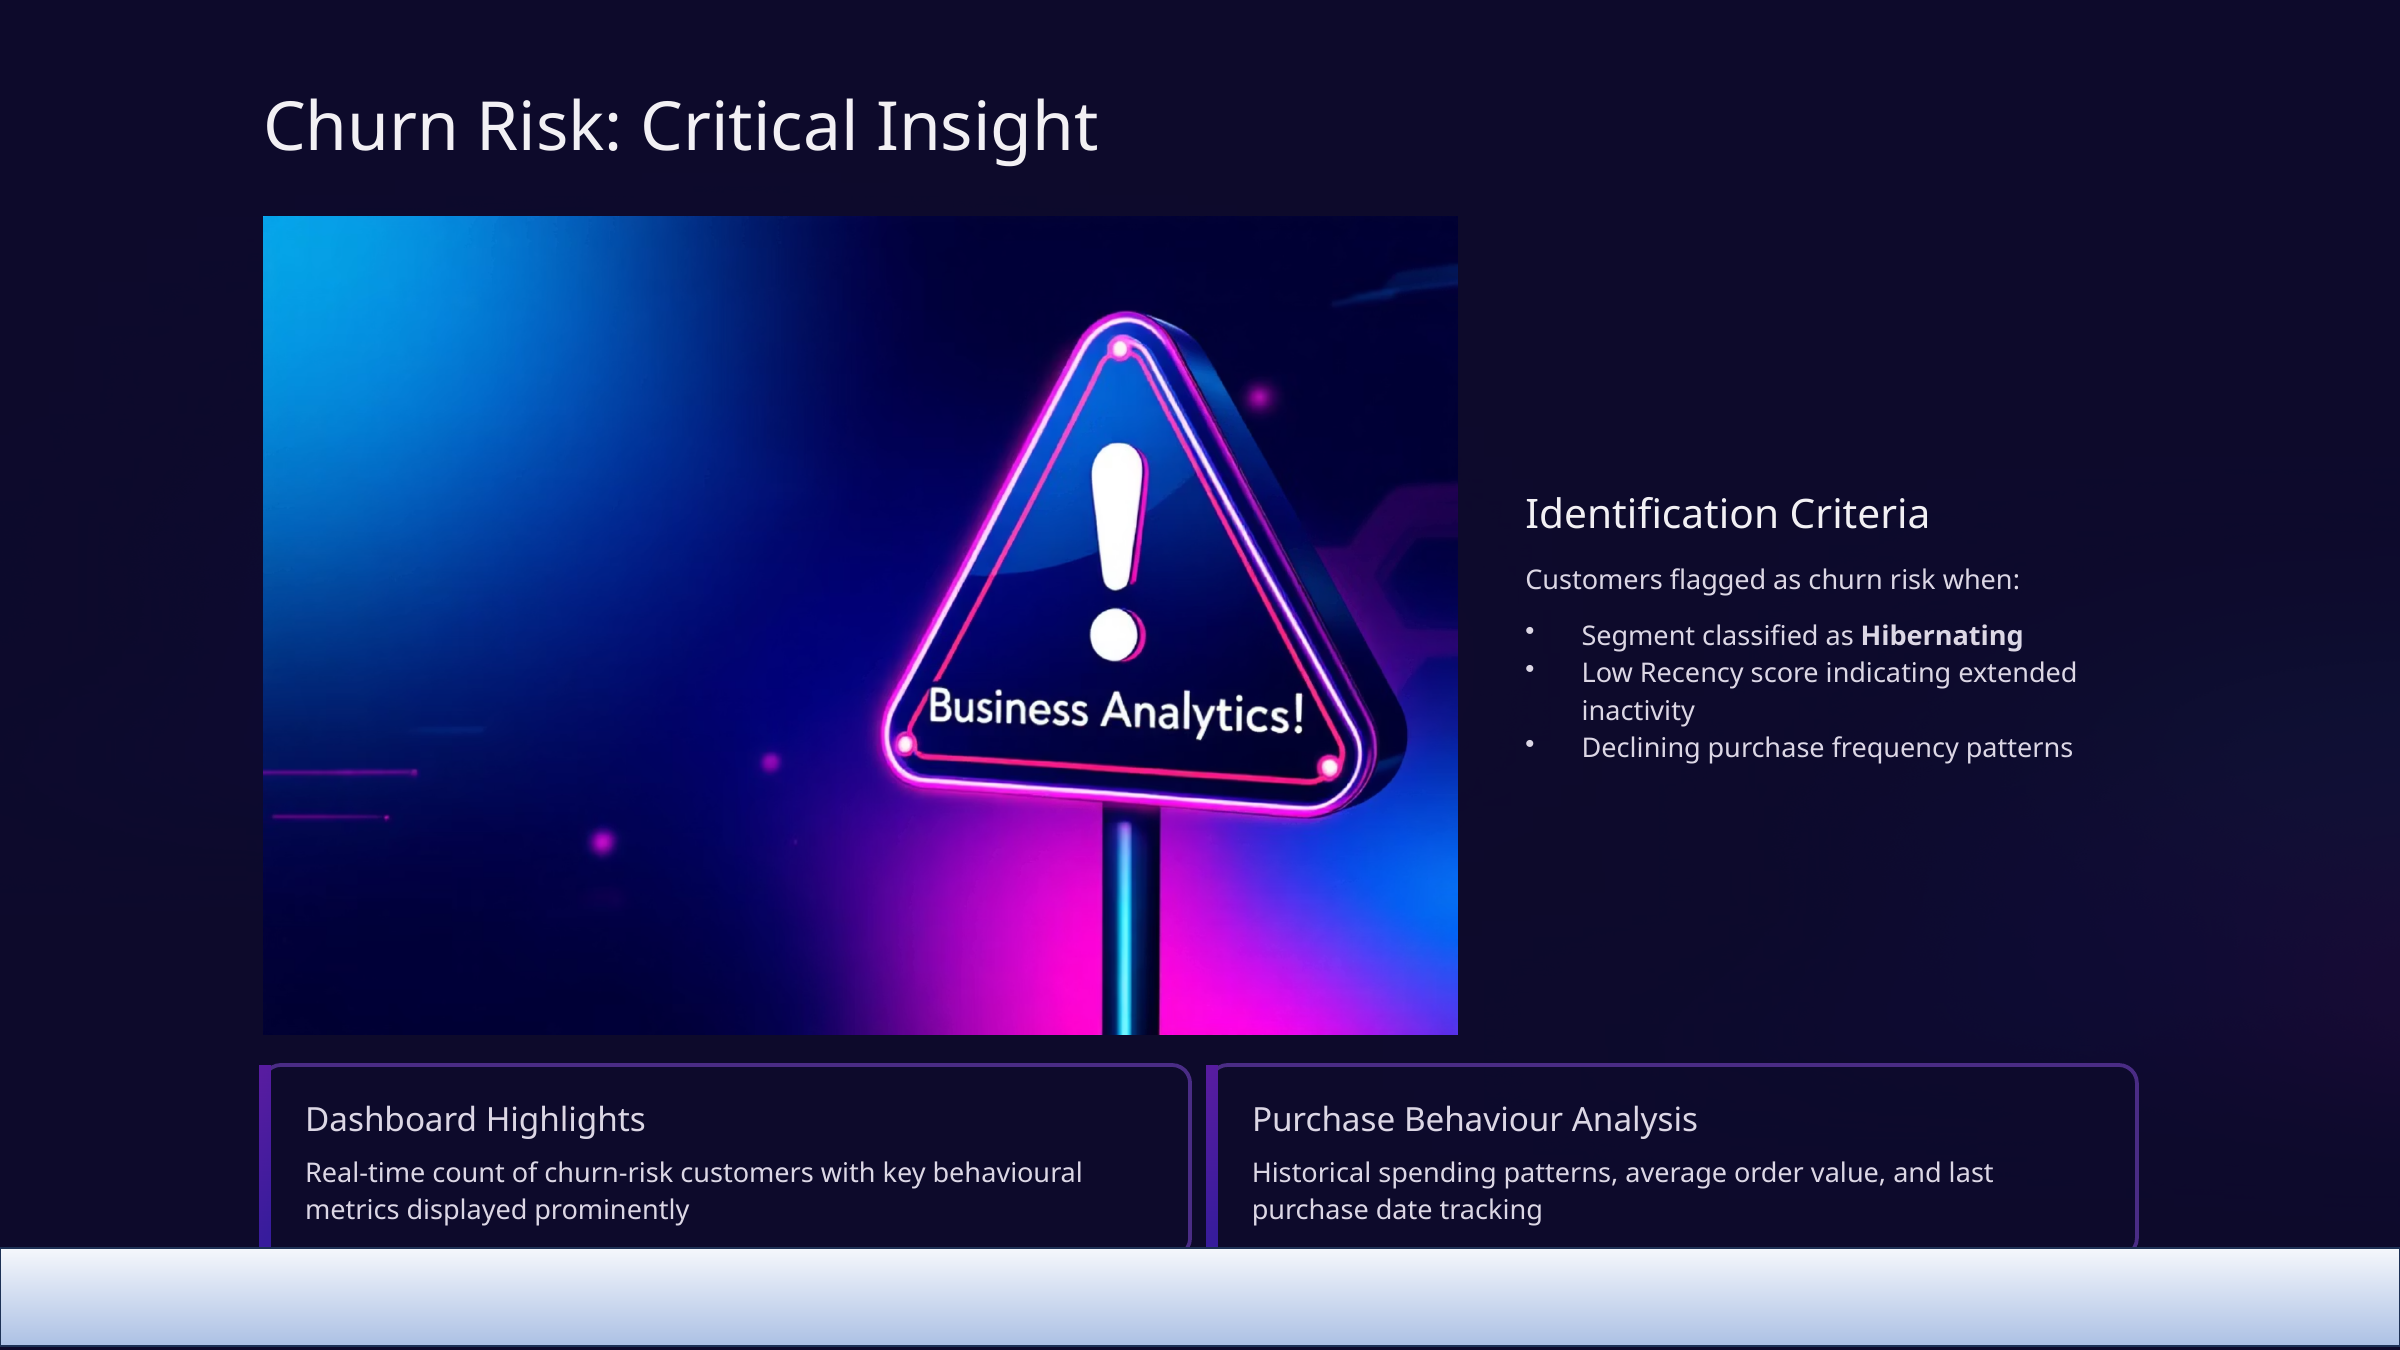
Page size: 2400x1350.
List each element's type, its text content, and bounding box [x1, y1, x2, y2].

text_box Segment classified as Hibernating Low Recency score indicating extended inactivity Declining purchase frequency patterns [1525, 612, 2139, 846]
text_box Purchase Behaviour Analysis [1252, 1095, 1740, 1139]
text_box Identification Criteria [1525, 486, 1955, 538]
text_box Customers flagged as churn risk when: [1525, 557, 2139, 596]
text_box Dashboard Highlights [305, 1095, 680, 1139]
text_box [275, 1064, 1191, 1247]
text_box Churn Risk: Critical Insight [263, 79, 1157, 165]
text_box Historical spending patterns, average order value, and last purchase date tracking [1251, 1150, 2106, 1226]
picture [263, 216, 1458, 1035]
text_box Real-time count of churn-risk customers with key behavioural metrics displayed prominently [305, 1150, 1160, 1226]
picture [1206, 1064, 1222, 1257]
picture [259, 1064, 275, 1257]
text_box [0, 1247, 2400, 1347]
text_box [1222, 1064, 2137, 1247]
